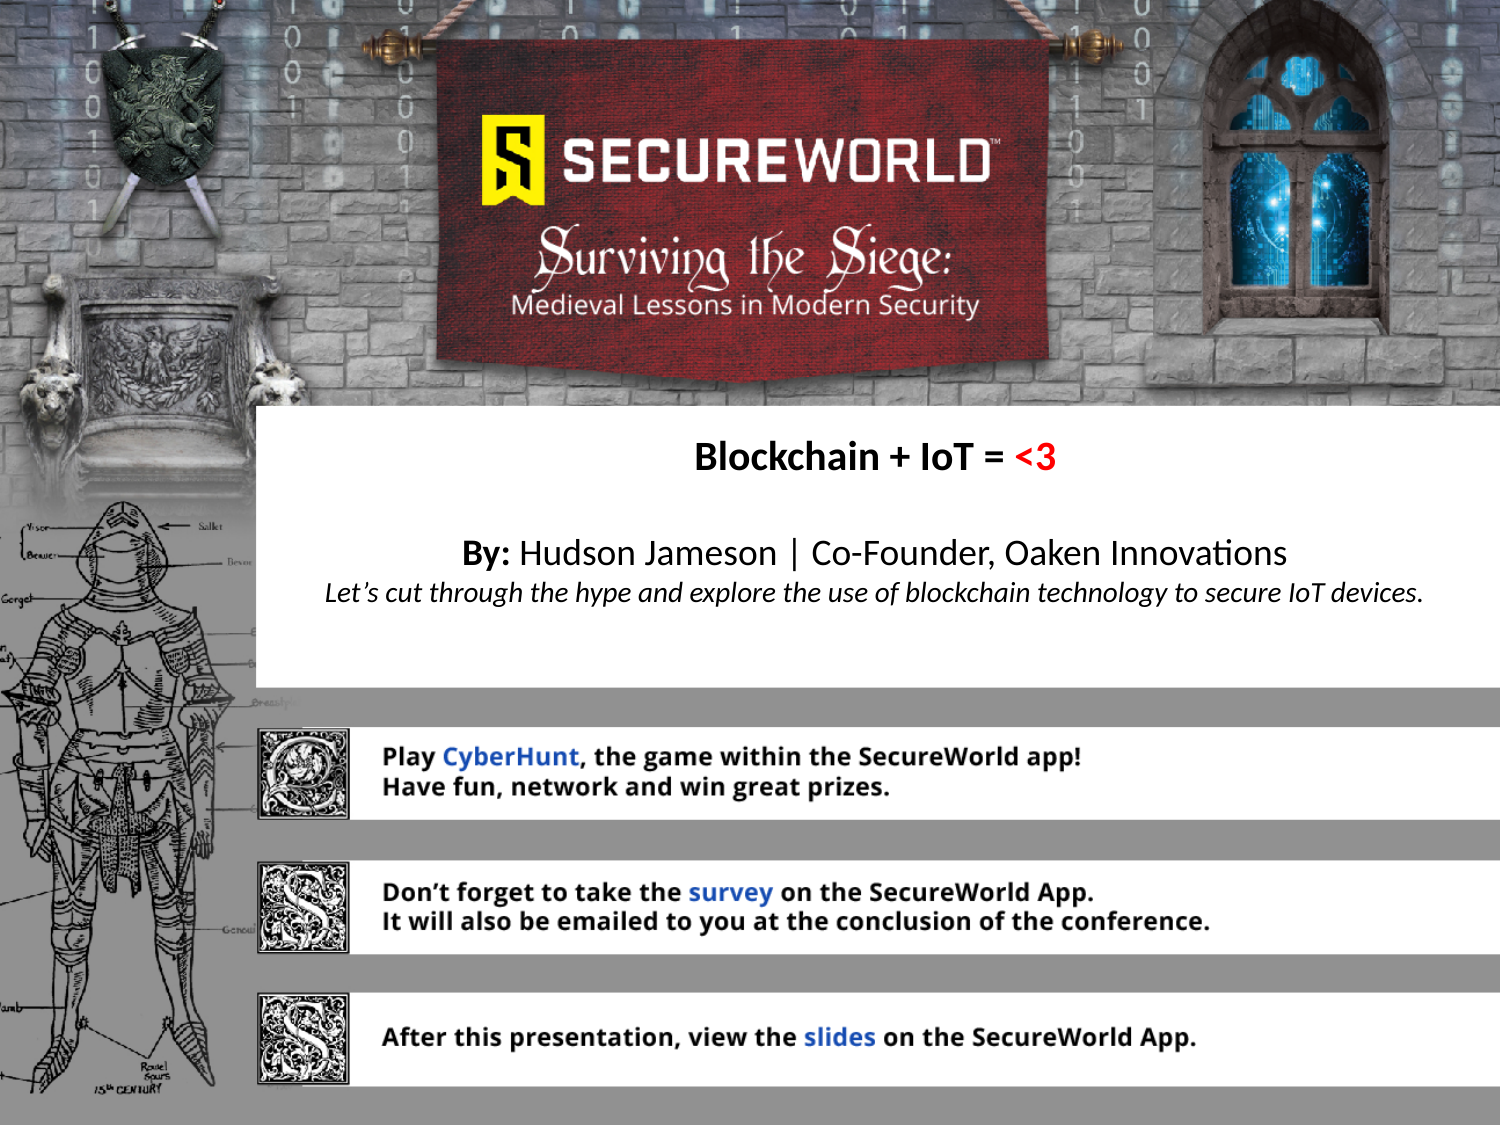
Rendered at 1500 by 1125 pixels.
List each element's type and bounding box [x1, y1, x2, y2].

text_box [0, 0, 1500, 1125]
